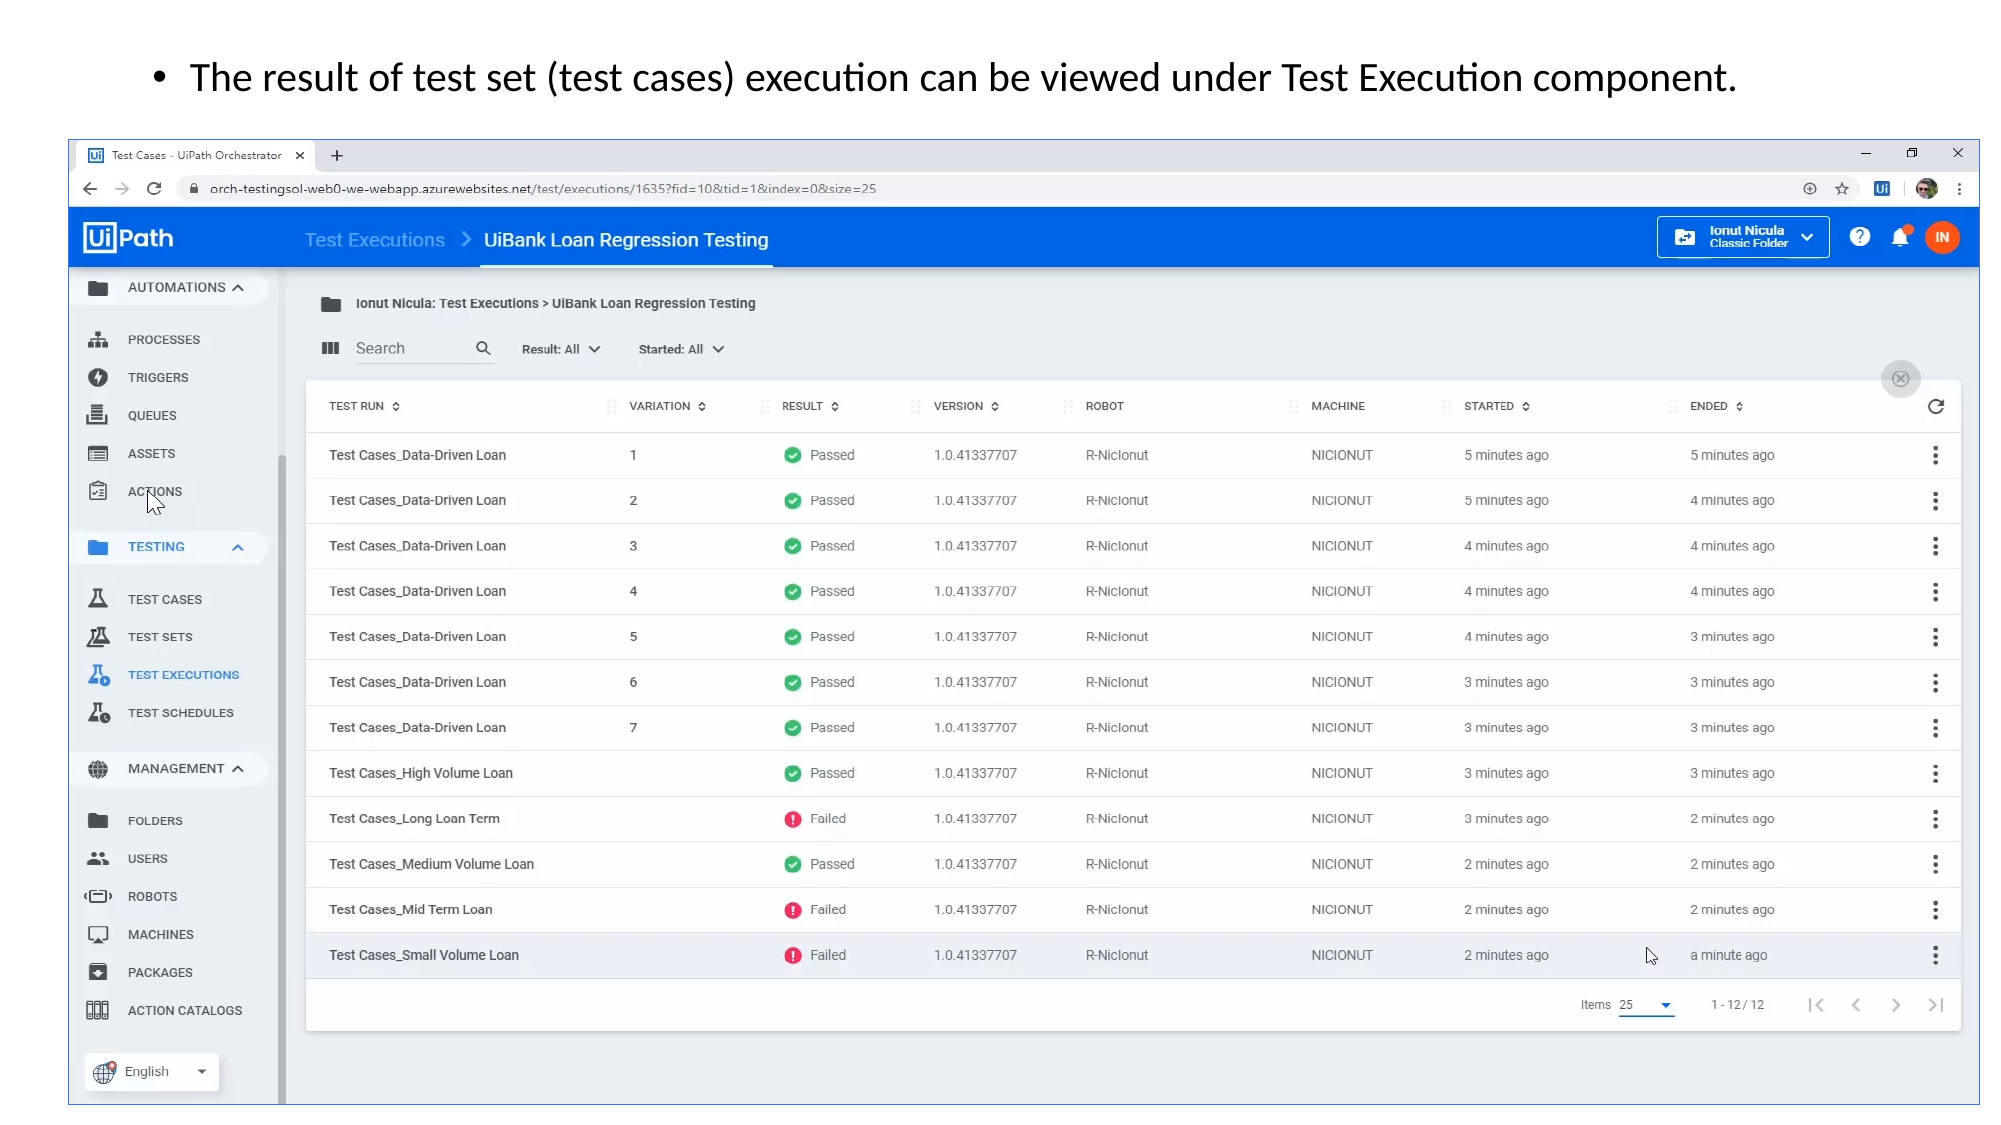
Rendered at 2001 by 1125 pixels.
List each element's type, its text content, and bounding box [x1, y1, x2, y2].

list The result of test set (test cases) execution can be viewed under Test Execution component. [137, 48, 1863, 139]
picture [68, 139, 1980, 1105]
